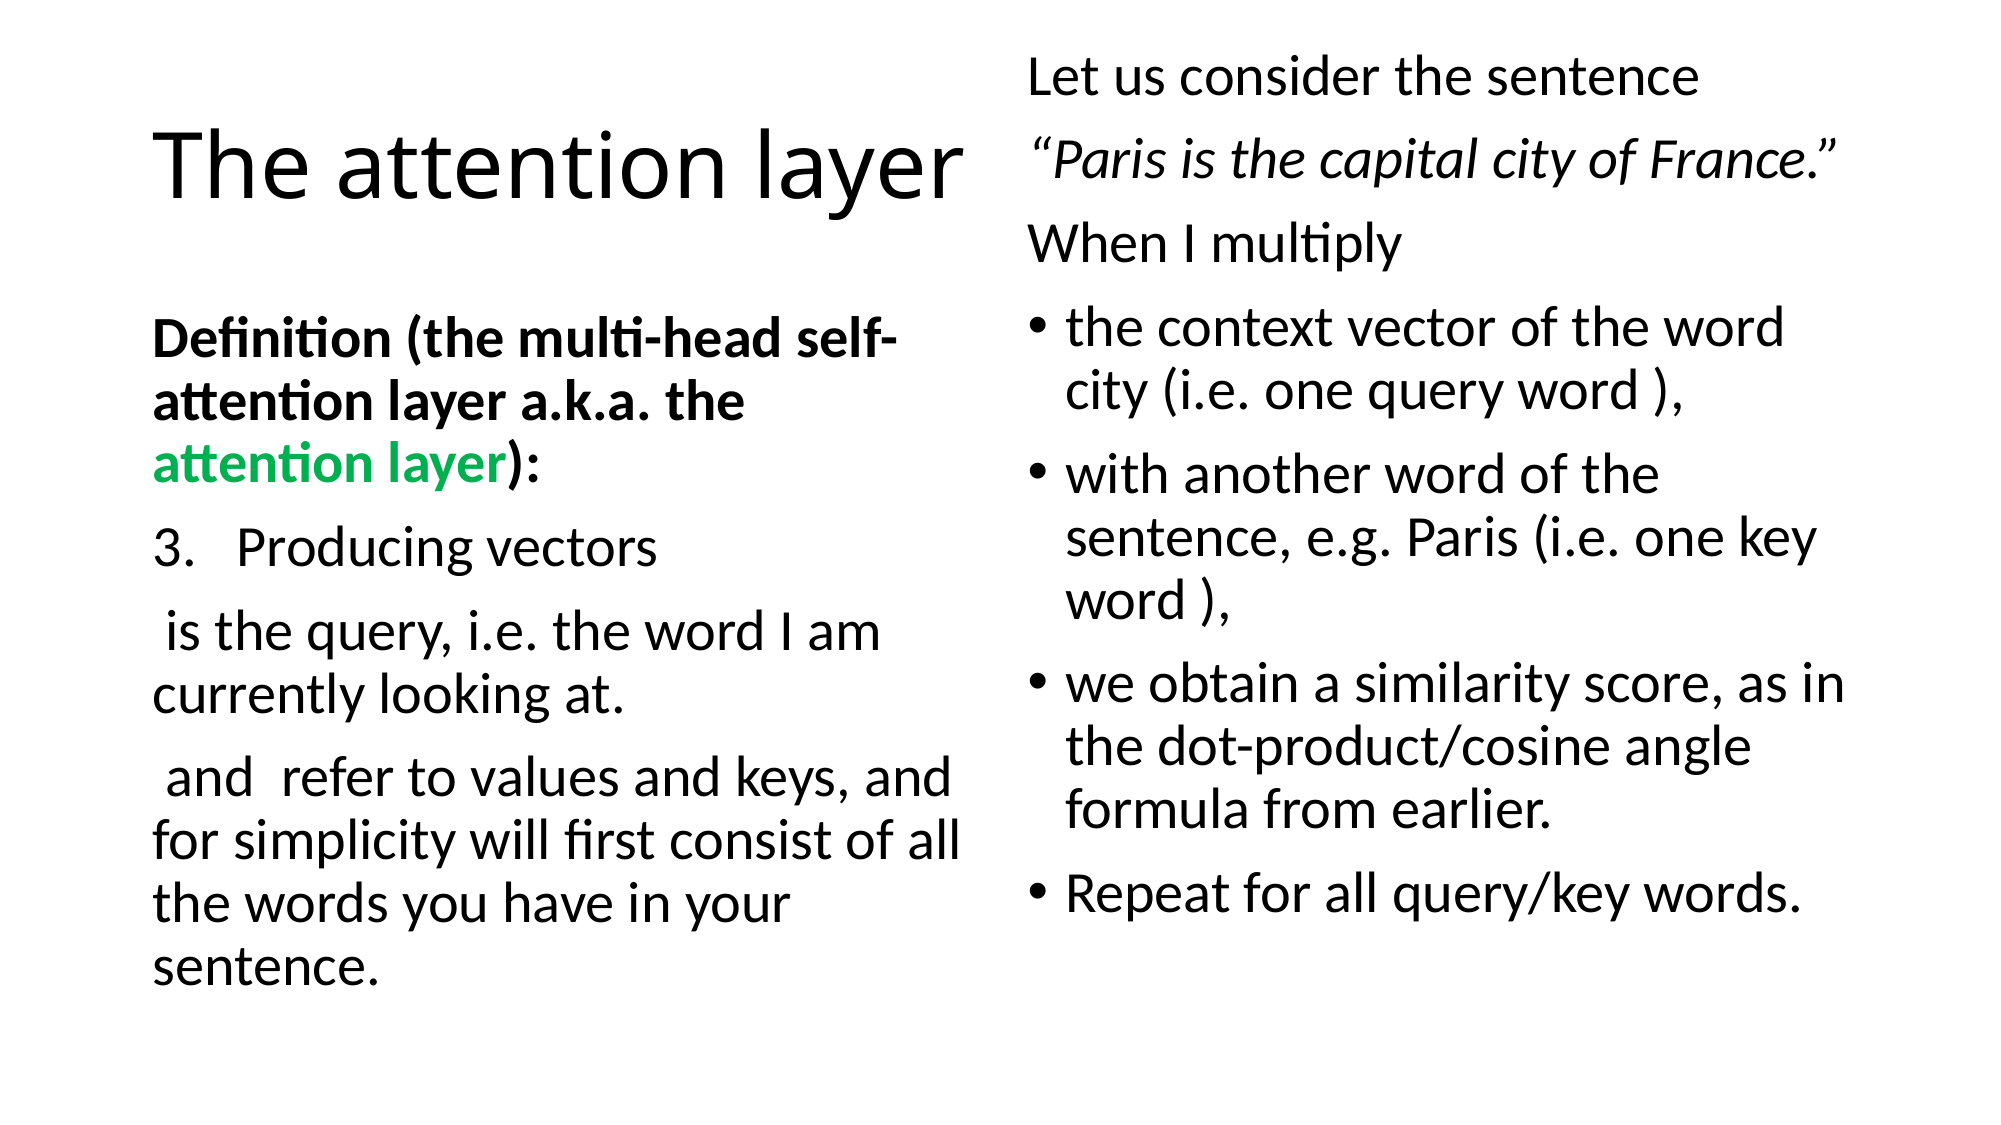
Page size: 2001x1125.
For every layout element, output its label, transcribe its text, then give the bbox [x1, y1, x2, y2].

title The attention layer [137, 59, 1863, 278]
